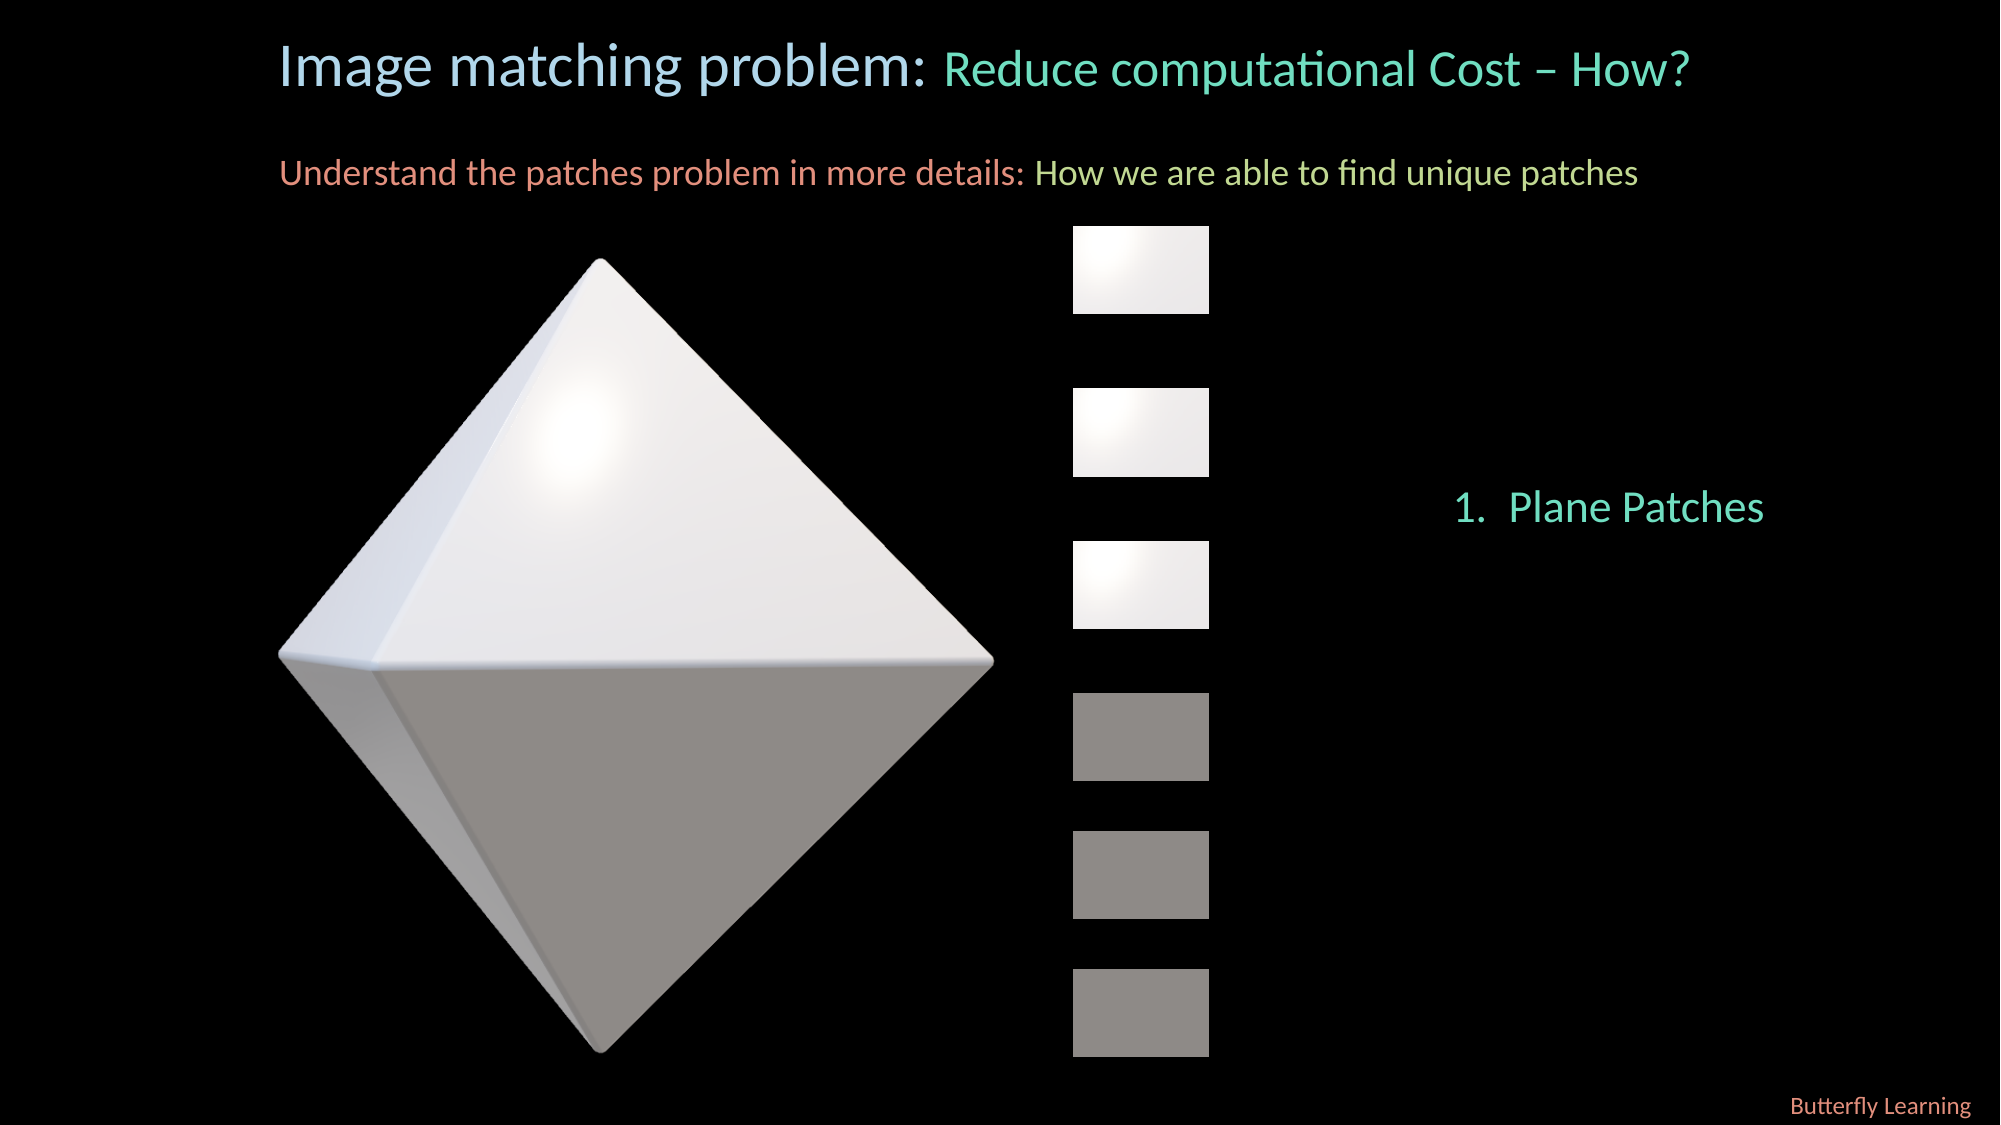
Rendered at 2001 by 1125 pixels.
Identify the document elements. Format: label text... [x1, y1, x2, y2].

picture [1073, 831, 1209, 919]
picture [1073, 969, 1209, 1057]
text_box Image matching problem: Reduce computational Cost – How? [263, 16, 1708, 170]
text_box Butterfly Learning [1762, 1083, 2000, 1125]
picture [1073, 226, 1209, 314]
picture [1073, 541, 1209, 629]
picture [201, 252, 1000, 1063]
text_box Plane Patches [1437, 469, 1888, 594]
picture [1073, 693, 1209, 781]
picture [1073, 388, 1209, 477]
text_box Understand the patches problem in more details: How we are able to find unique patches [264, 140, 1655, 201]
